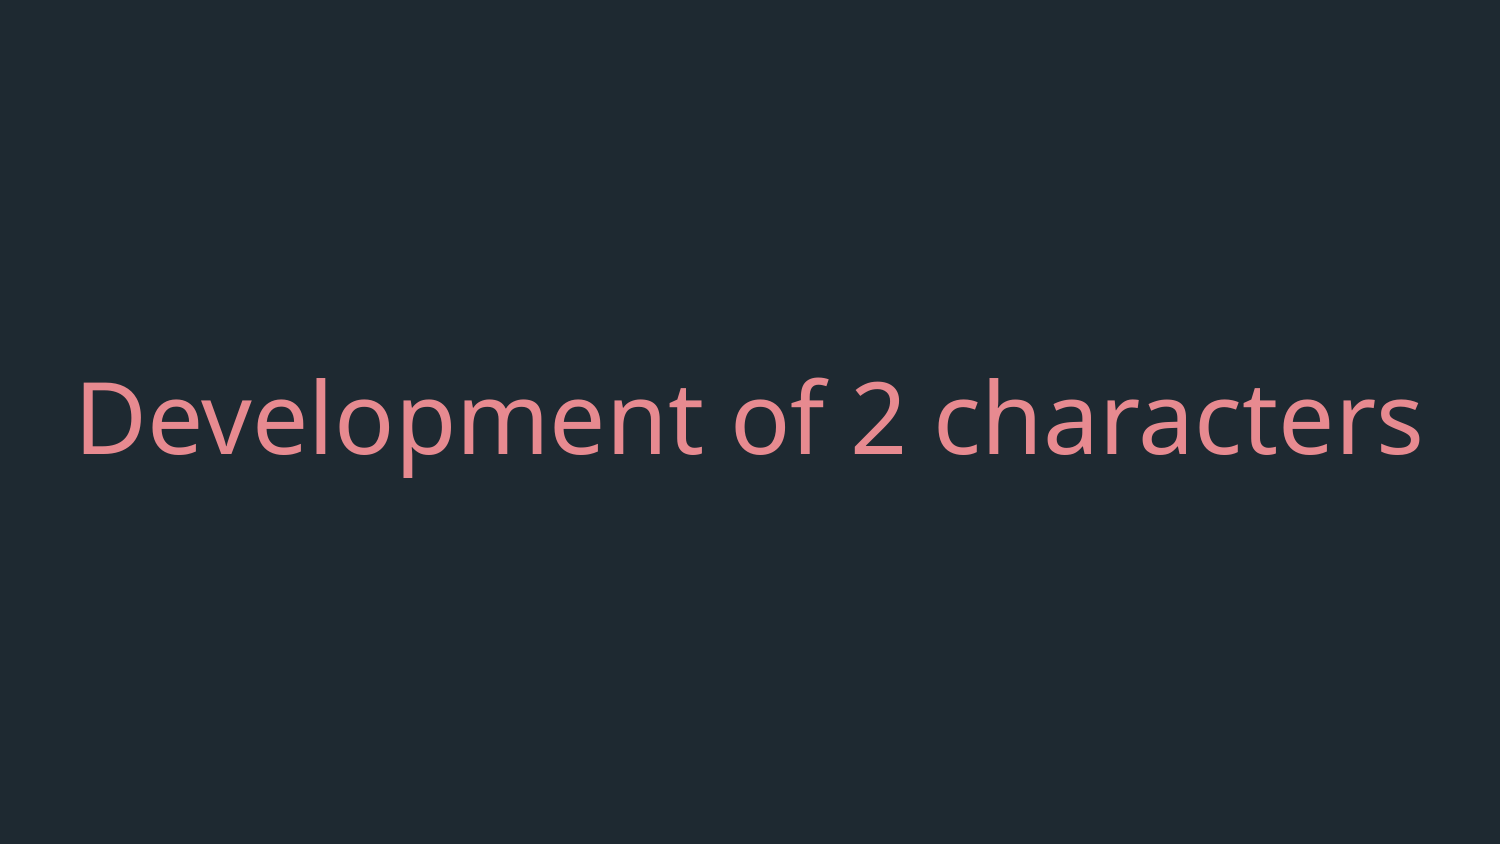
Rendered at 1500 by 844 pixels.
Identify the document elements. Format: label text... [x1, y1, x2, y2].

title Development of 2 characters [51, 354, 1449, 490]
